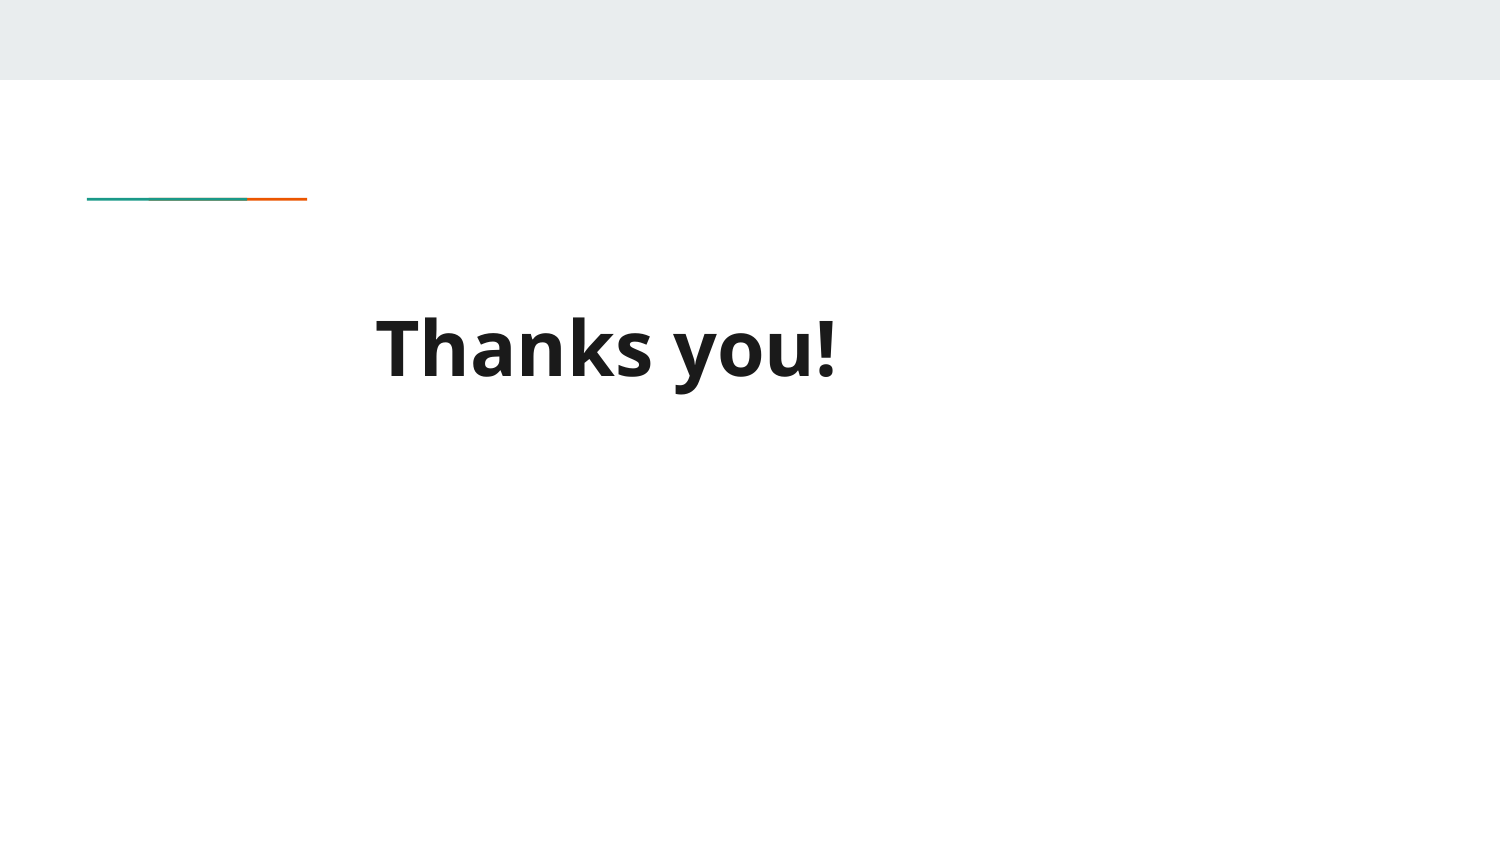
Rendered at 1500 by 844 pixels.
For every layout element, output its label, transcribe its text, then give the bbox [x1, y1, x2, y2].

title Thanks you! [360, 284, 1396, 595]
